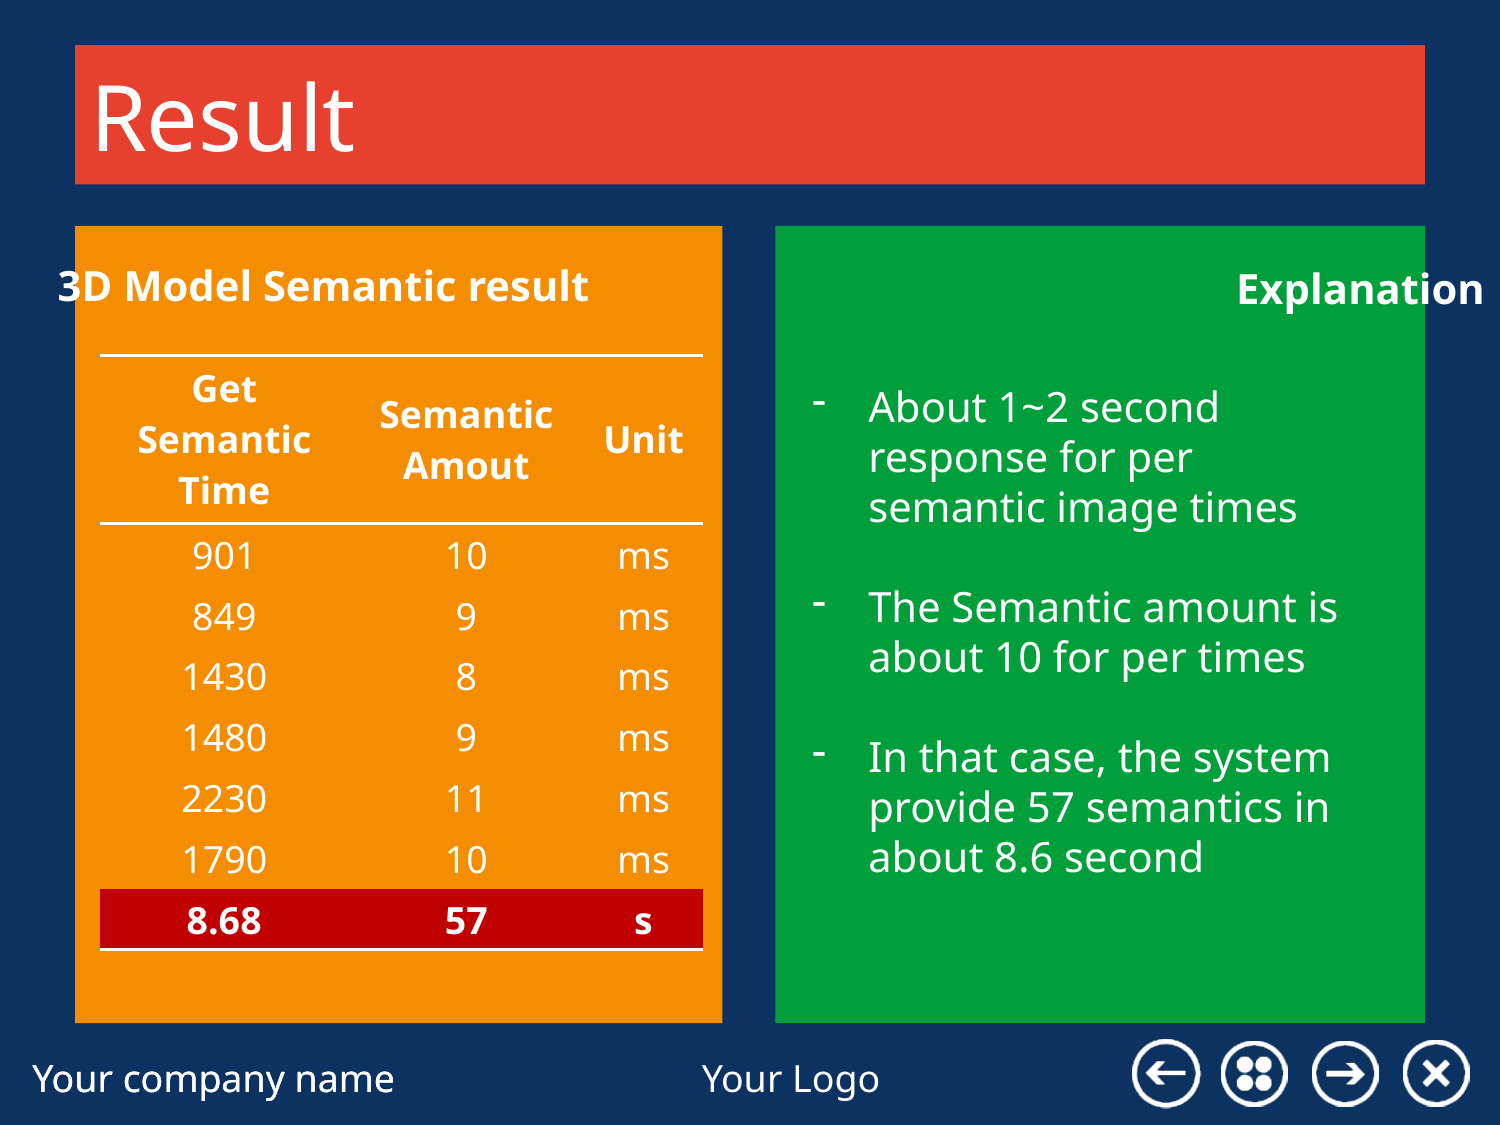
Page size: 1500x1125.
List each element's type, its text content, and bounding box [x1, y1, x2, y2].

table_cell 9 [348, 706, 585, 767]
table_cell 1480 [100, 706, 348, 767]
text_box About 1~2 second response for per semantic image times The Semantic amount is about 10 for per times In that case, the system provide 57 semantics in about 8.6 second [797, 373, 1392, 939]
picture [1132, 1039, 1202, 1109]
table_cell s [585, 889, 703, 948]
list Explanation [850, 251, 1500, 357]
table_cell ms [585, 767, 703, 828]
table_cell 1430 [100, 645, 348, 706]
table_cell ms [585, 584, 703, 645]
table_cell 8 [348, 645, 585, 706]
picture [1221, 1041, 1288, 1107]
table_cell 10 [348, 525, 585, 584]
table_cell 8.68 [100, 889, 348, 948]
table_cell ms [585, 706, 703, 767]
table_cell 849 [100, 584, 348, 645]
picture [1312, 1041, 1379, 1107]
table_header Semantic Amout [348, 357, 585, 522]
table_cell 901 [100, 525, 348, 584]
text_box [73, 224, 724, 1025]
table_cell ms [585, 645, 703, 706]
title Result [75, 45, 1425, 185]
table_cell 9 [348, 584, 585, 645]
table_cell 11 [348, 767, 585, 828]
table_cell ms [585, 828, 703, 889]
table_cell 10 [348, 828, 585, 889]
table_cell 2230 [100, 767, 348, 828]
list 3D Model Semantic result [0, 251, 648, 357]
table_cell 1790 [100, 828, 348, 889]
table_cell ms [585, 525, 703, 584]
table_header Unit [585, 357, 703, 522]
table_cell 57 [348, 889, 585, 948]
text_box [773, 224, 1427, 1025]
table_header Get Semantic Time [100, 357, 348, 522]
picture [1403, 1040, 1470, 1107]
